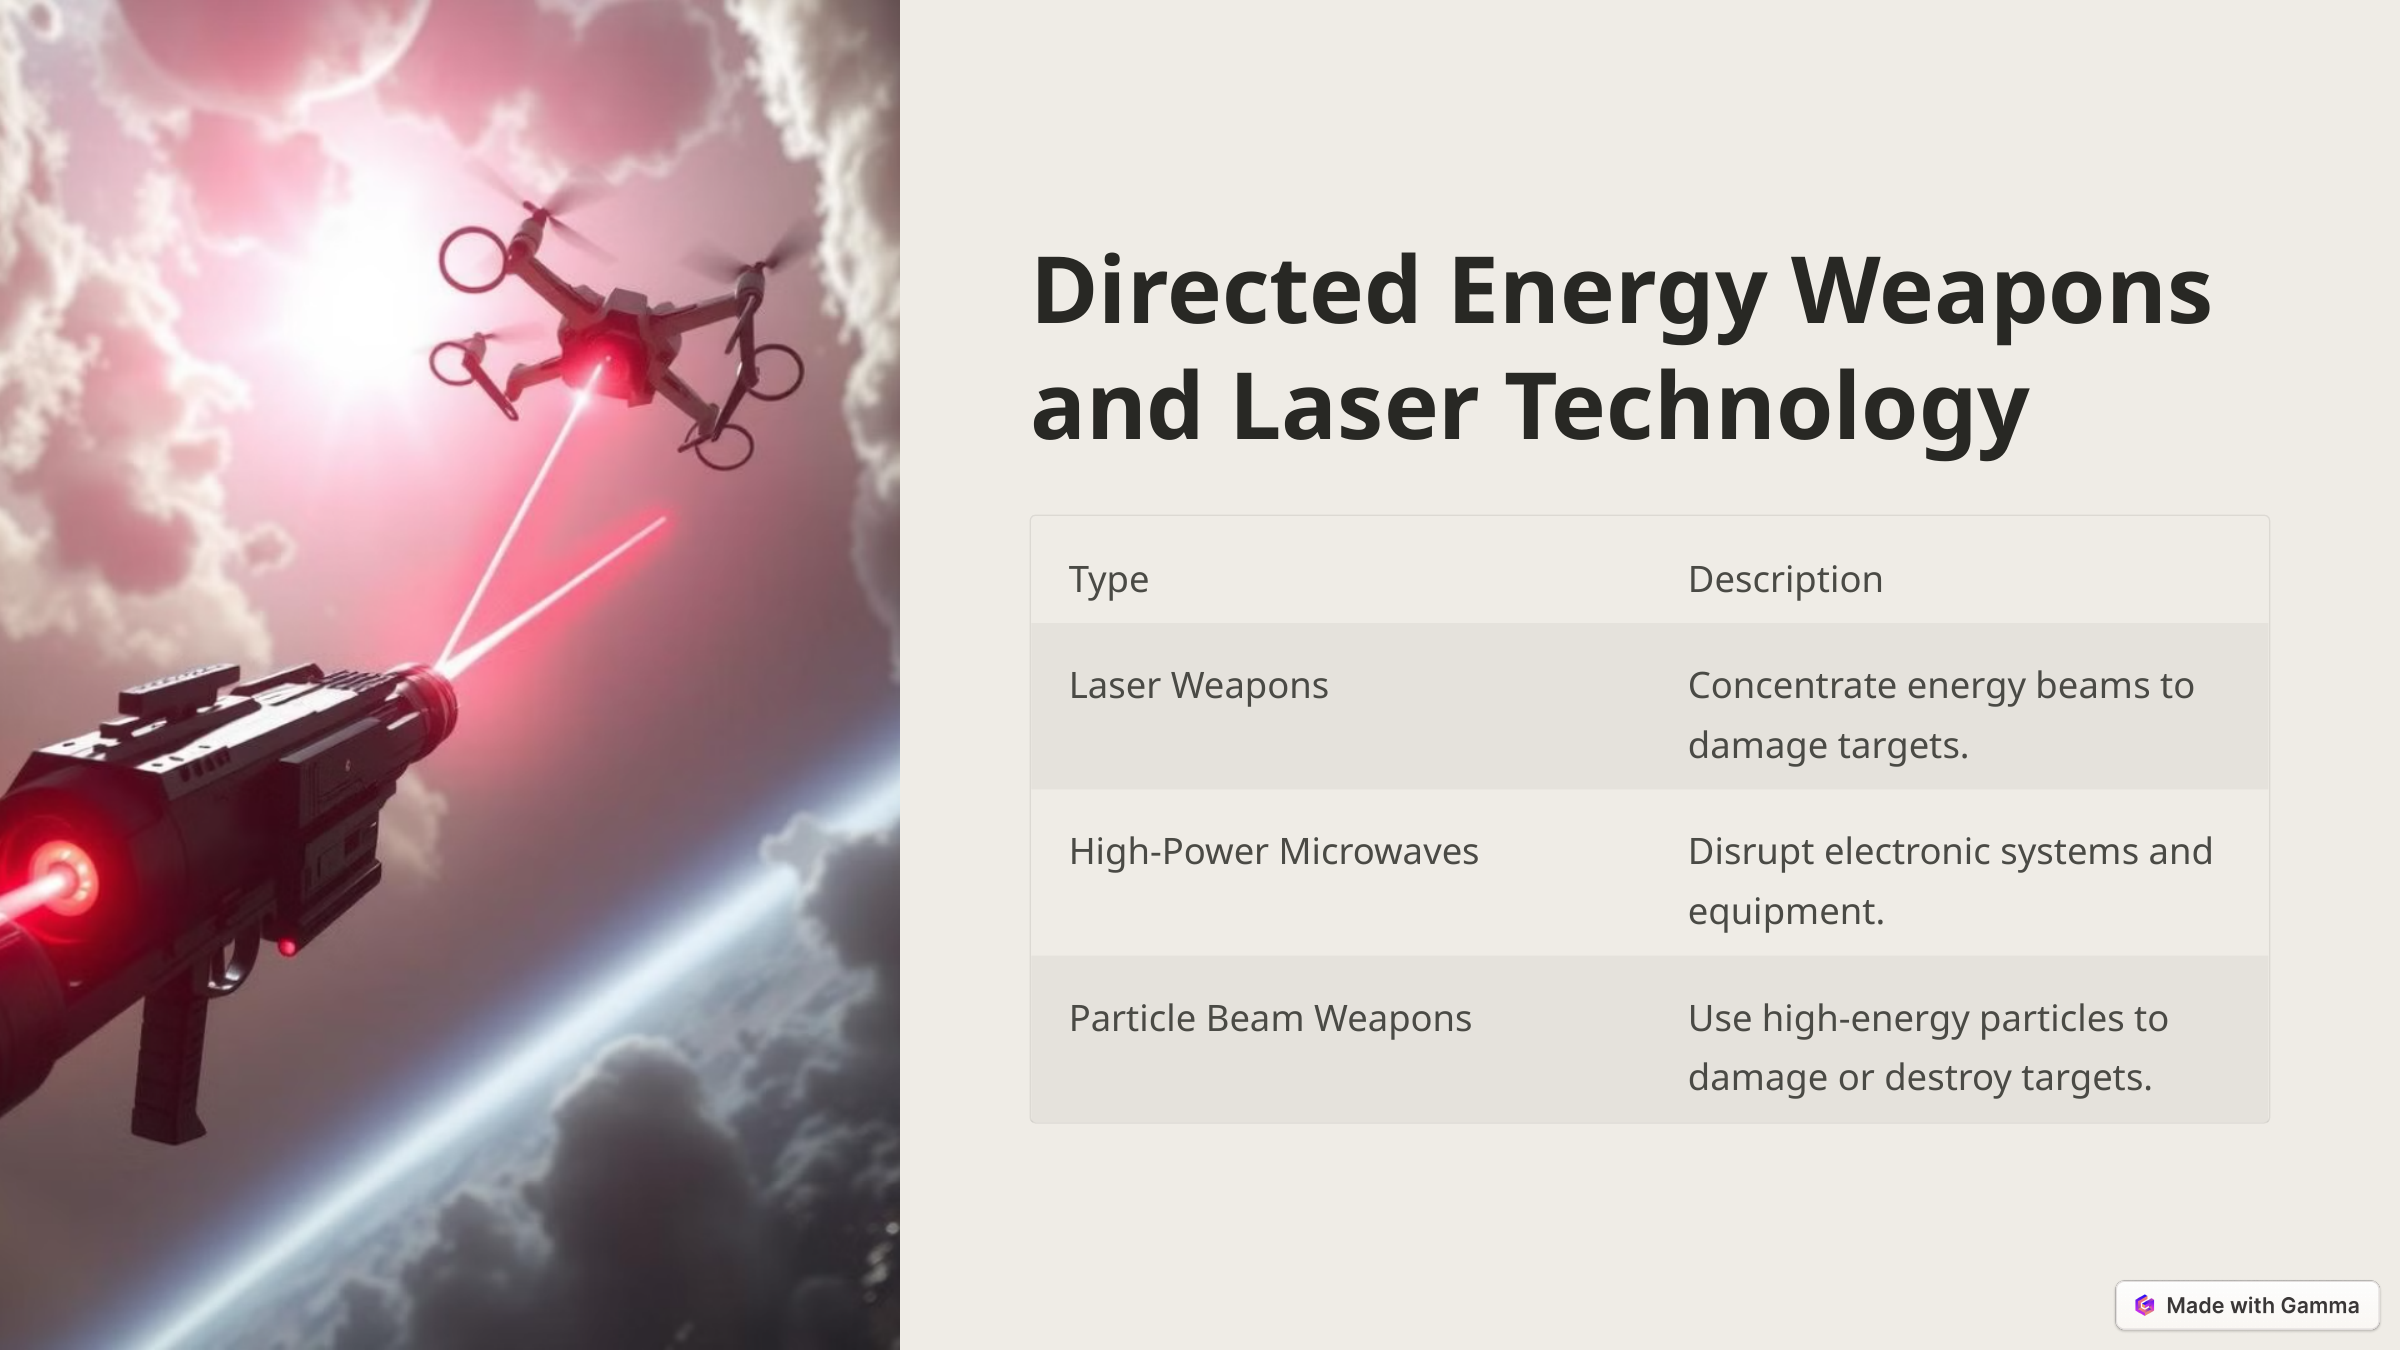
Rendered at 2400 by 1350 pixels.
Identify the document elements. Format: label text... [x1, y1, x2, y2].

picture [2106, 1271, 2389, 1339]
text_box [1031, 789, 2269, 955]
text_box [1031, 516, 2269, 623]
text_box Description [1687, 539, 2232, 600]
text_box [1031, 955, 2269, 1122]
text_box Laser Weapons [1068, 646, 1613, 707]
text_box High-Power Microwaves [1068, 812, 1613, 873]
picture [0, 0, 900, 1350]
text_box Disrupt electronic systems and equipment. [1687, 812, 2232, 932]
text_box Type [1068, 539, 1613, 600]
text_box Use high-energy particles to damage or destroy targets. [1687, 979, 2232, 1099]
text_box Directed Energy Weapons and Laser Technology [1030, 226, 2270, 460]
text_box Particle Beam Weapons [1068, 979, 1613, 1039]
text_box [1031, 623, 2269, 789]
text_box Concentrate energy beams to damage targets. [1687, 646, 2232, 766]
